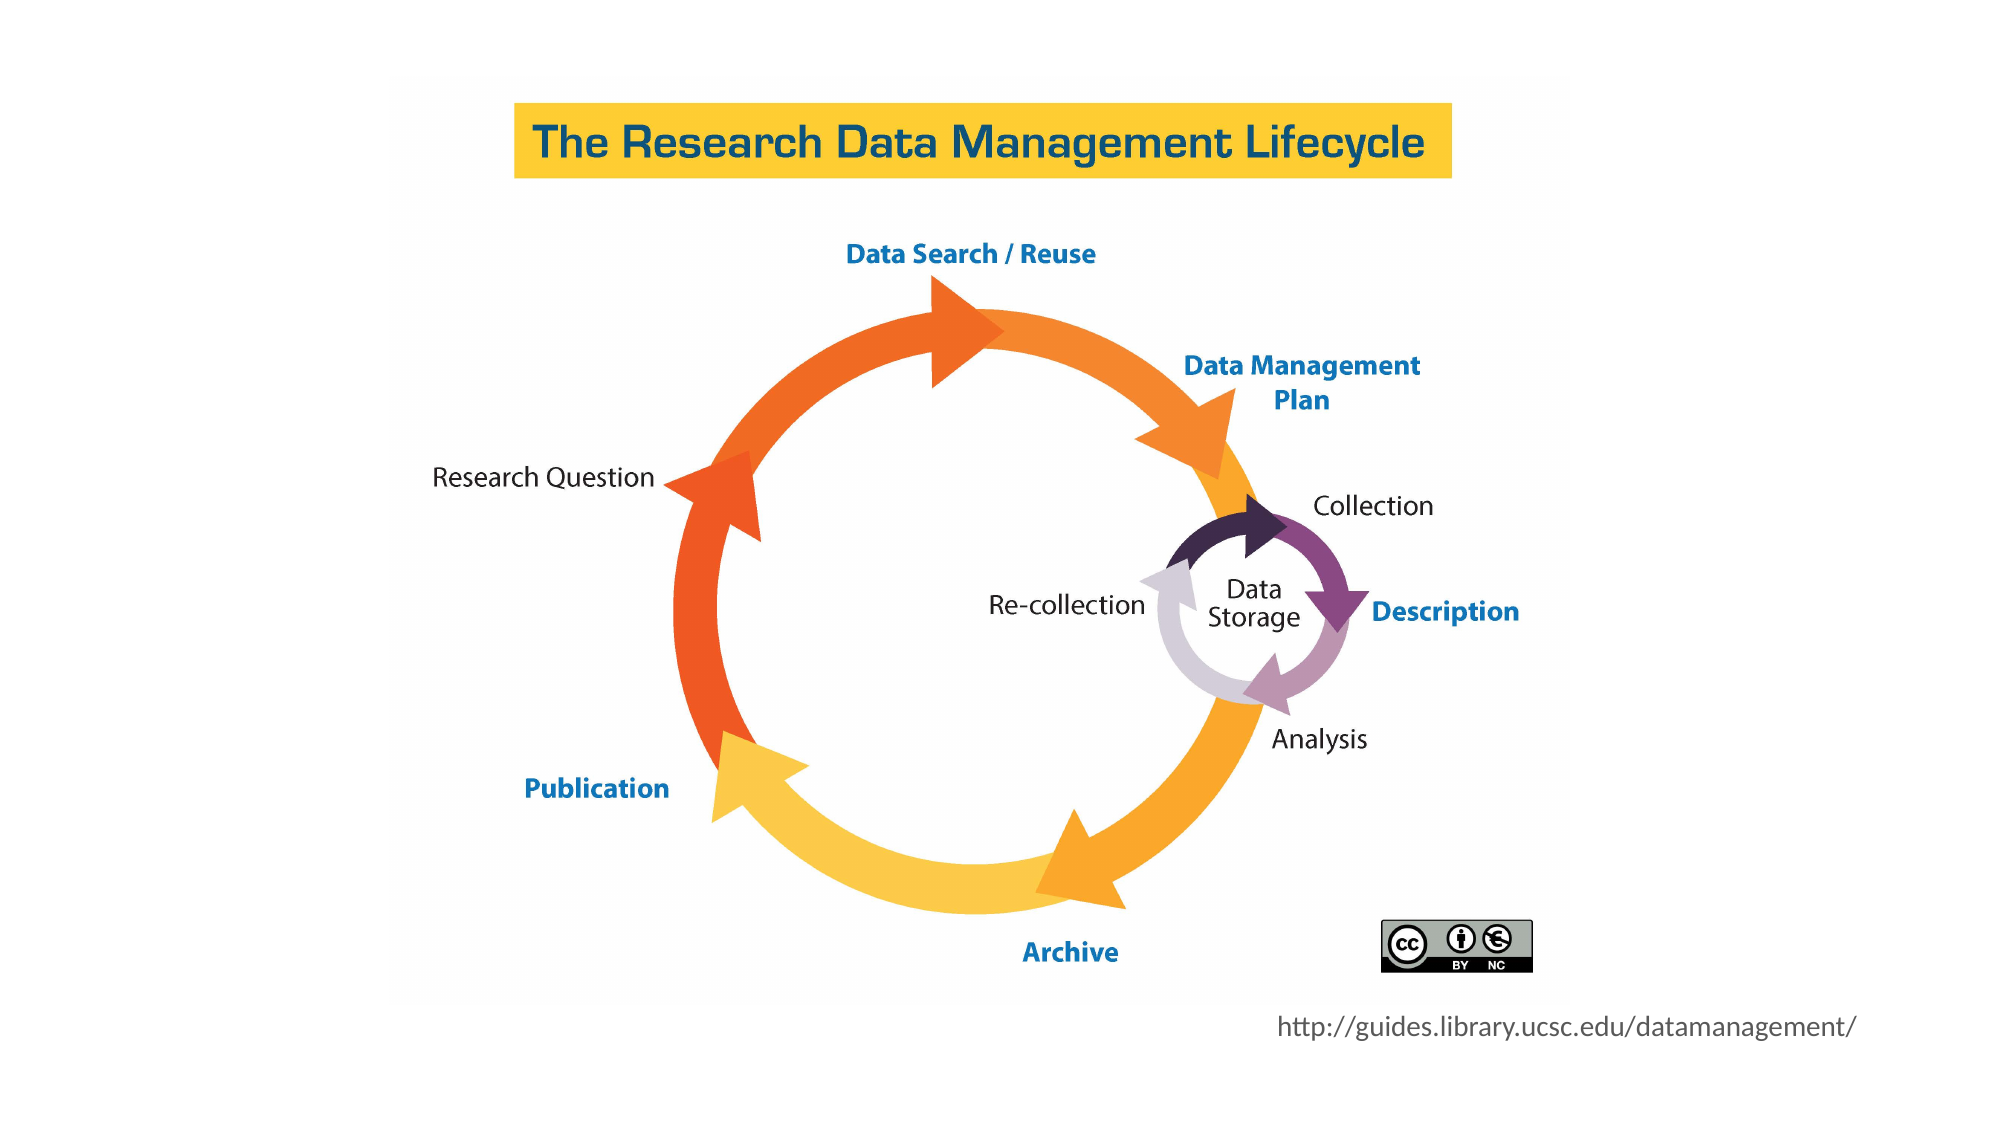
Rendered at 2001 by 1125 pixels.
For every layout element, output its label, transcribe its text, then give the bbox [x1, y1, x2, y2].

text_box http://guides.library.ucsc.edu/datamanagement/ [1262, 1000, 1873, 1050]
picture [389, 75, 1570, 1005]
